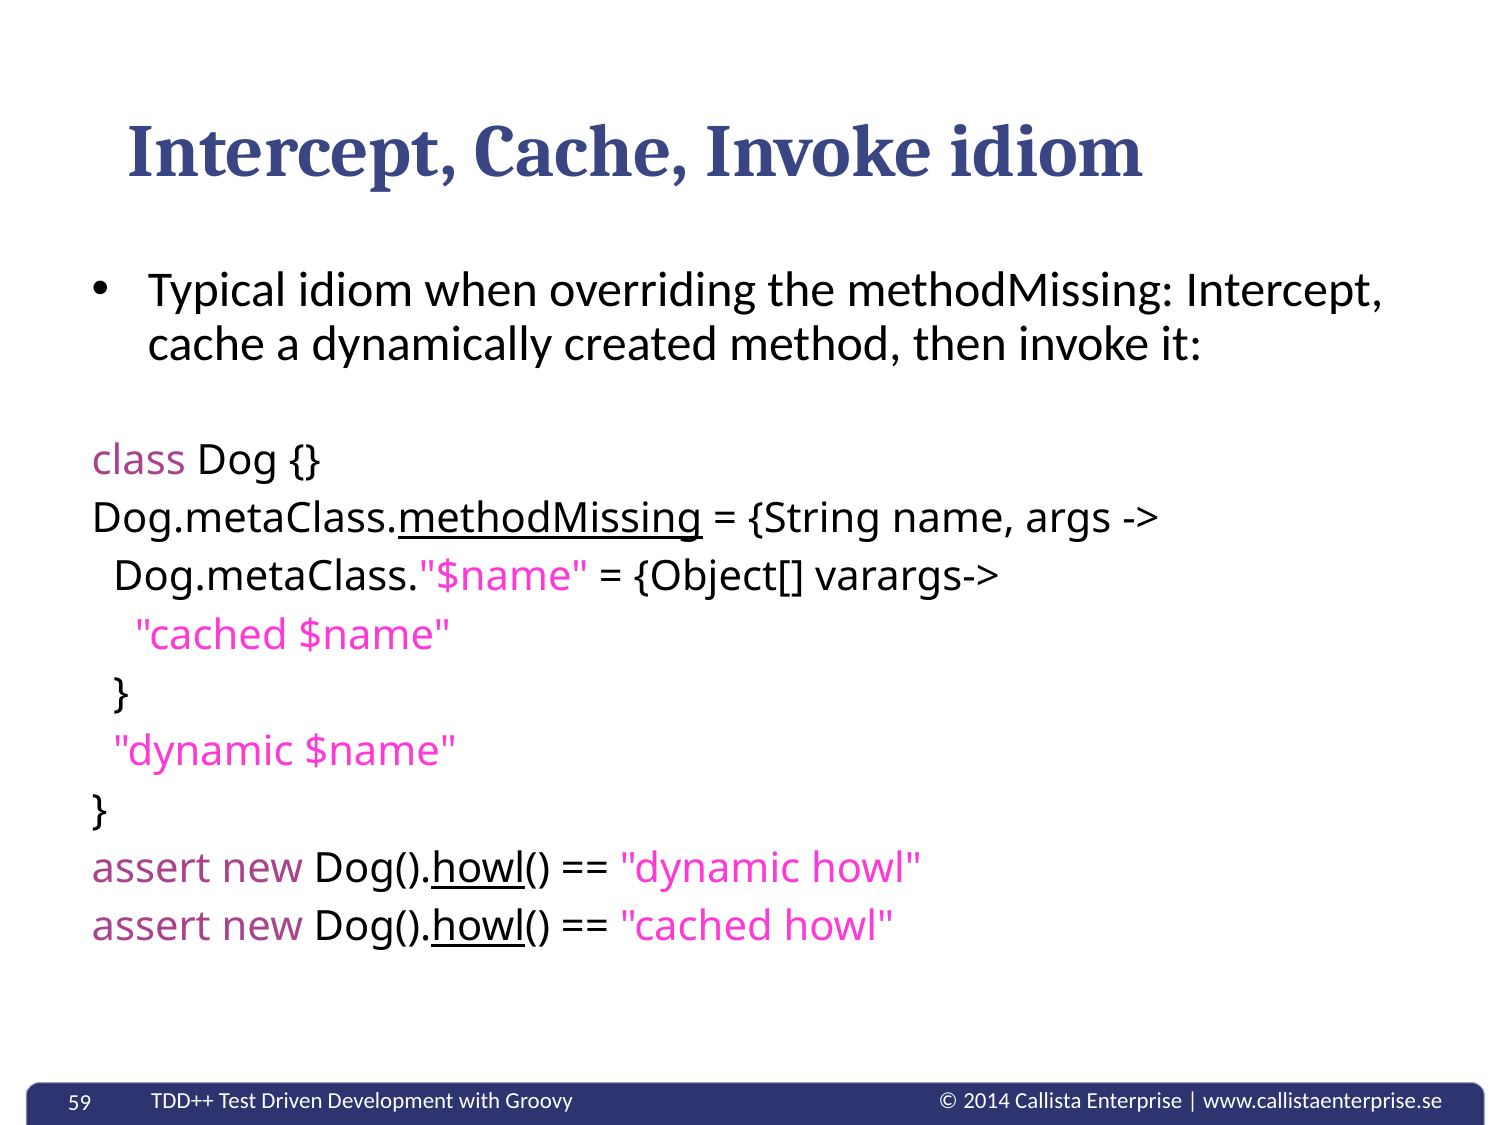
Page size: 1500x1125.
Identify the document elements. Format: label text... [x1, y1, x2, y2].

list Typical idiom when overriding the methodMissing: Intercept, cache a dynamically created method, then invoke it: class Dog {} Dog.metaClass.methodMissing = {String name, args -> Dog.metaClass."$name" = {Object[] varargs-> "cached $name" } "dynamic $name" } assert new Dog().howl() == "dynamic howl" assert new Dog().howl() == "cached howl" [76, 255, 1483, 1024]
picture [0, 0, 1500, 1125]
title Intercept, Cache, Invoke idiom [112, 93, 1388, 219]
